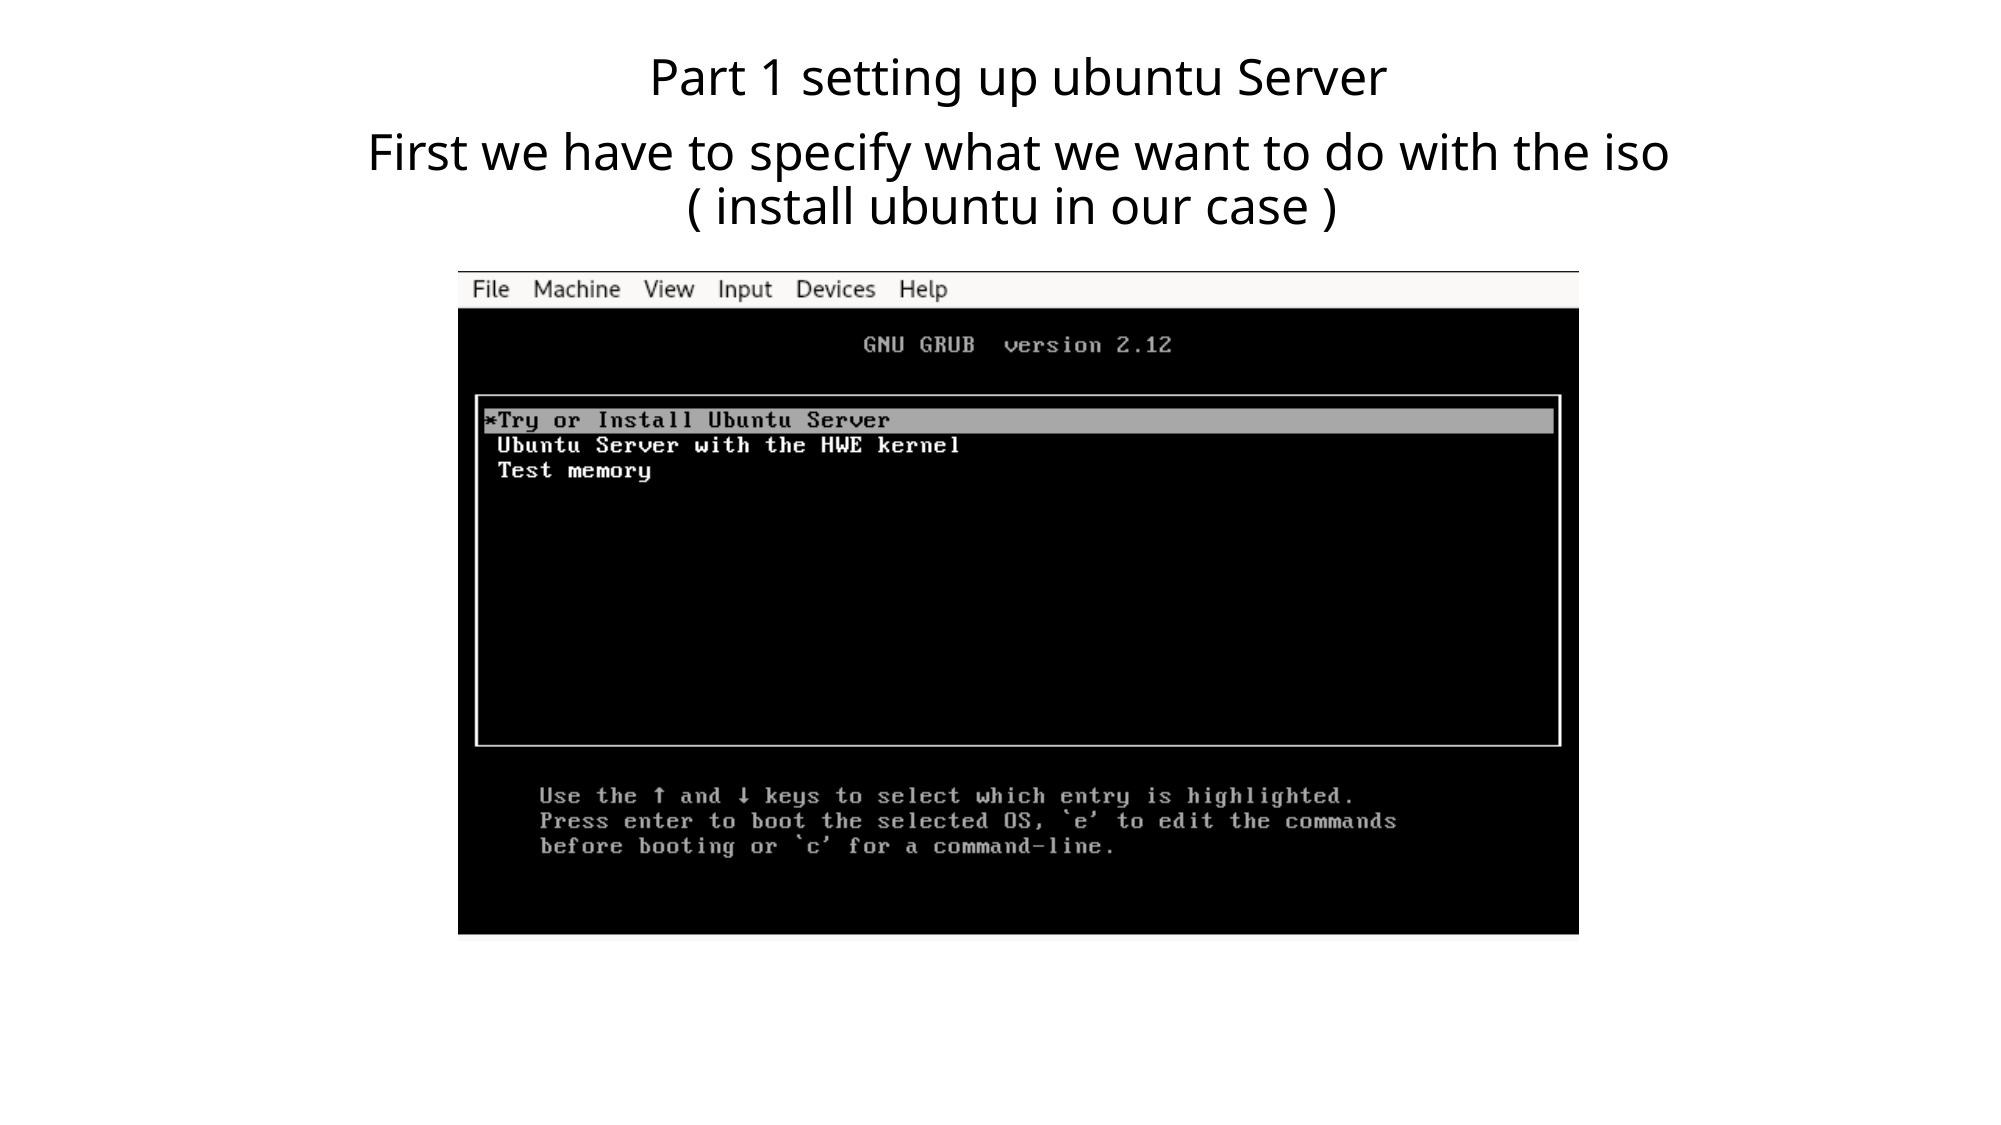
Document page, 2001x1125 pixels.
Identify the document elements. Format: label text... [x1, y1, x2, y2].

picture [457, 271, 1580, 941]
subtitle Part 1 setting up ubuntu Server First we have to specify what we want to do with the iso ( install ubuntu in our case ) [269, 45, 1770, 271]
